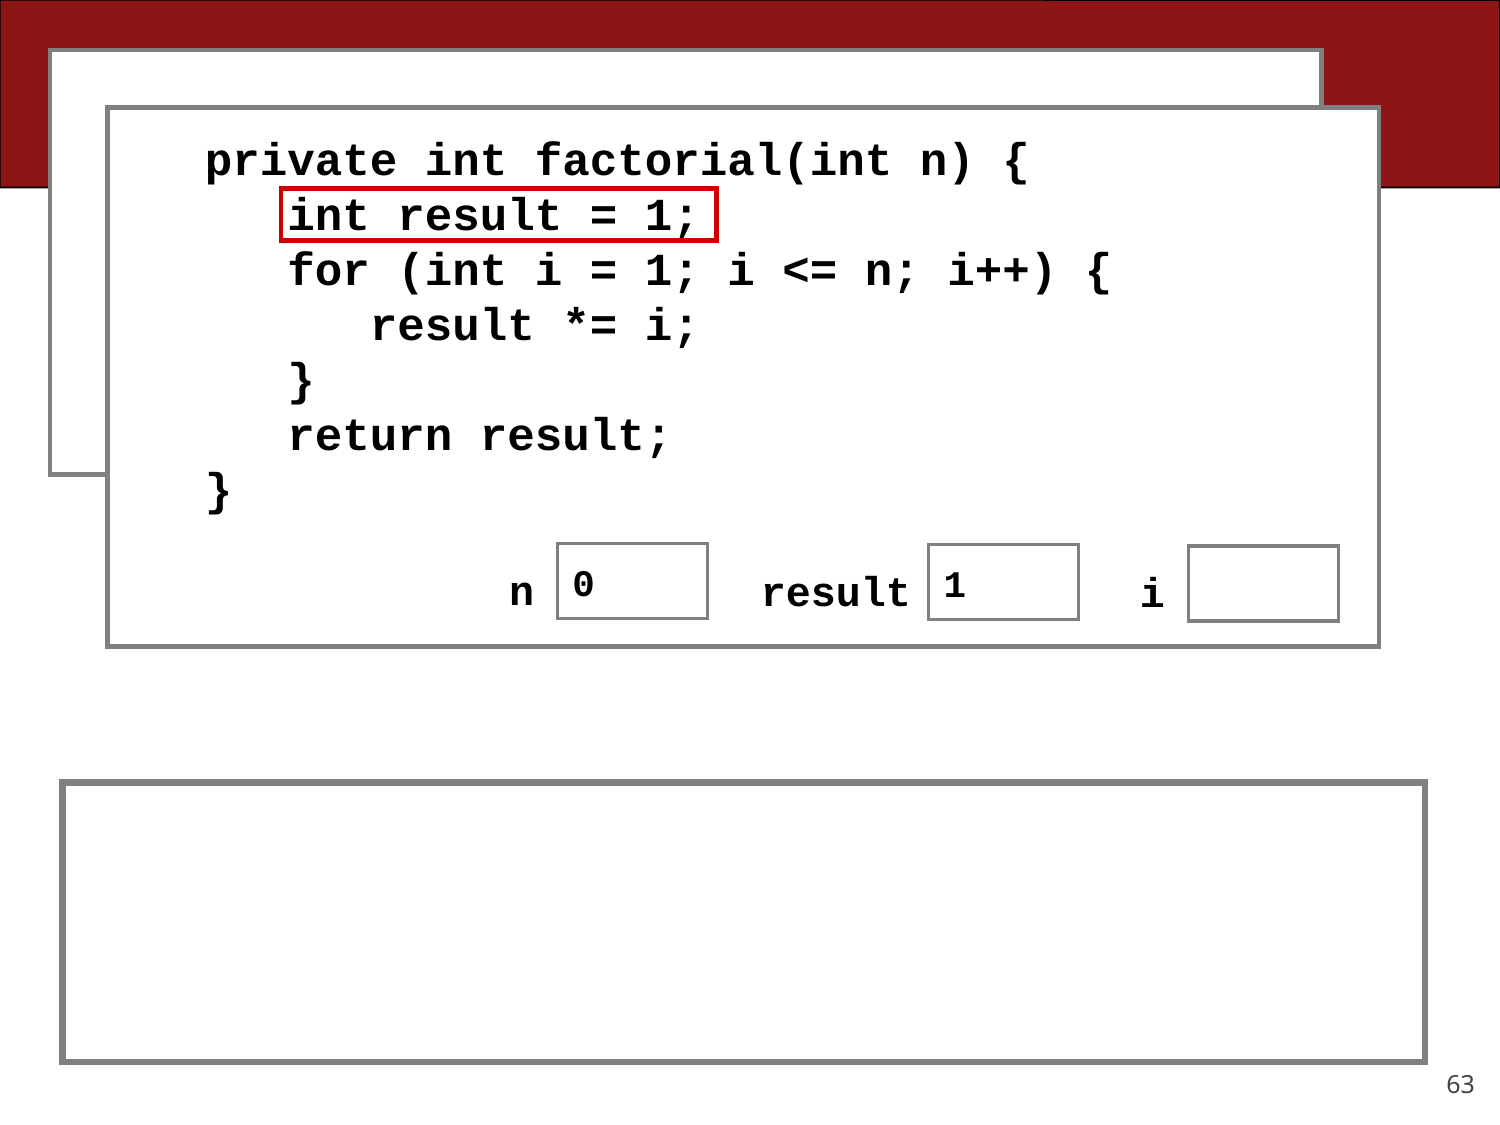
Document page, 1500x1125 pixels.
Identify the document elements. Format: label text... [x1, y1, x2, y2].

text_box private int factorial(int n) { int result = 1; for (int i = 1; i <= n; i++) { result *= i; } return result; } [107, 107, 1380, 647]
text_box [1188, 546, 1339, 621]
text_box public void run() { for(int i = 0; i < MAX_NUM; i++) { println(i + "! = " + factorial(i)); } } [49, 49, 1322, 475]
text_box result [746, 557, 1024, 622]
text_box 1 [928, 544, 1079, 620]
text_box 0 [557, 543, 708, 619]
text_box i [1124, 558, 1200, 624]
text_box [280, 188, 717, 241]
text_box [62, 782, 1425, 1063]
text_box n [494, 556, 570, 621]
